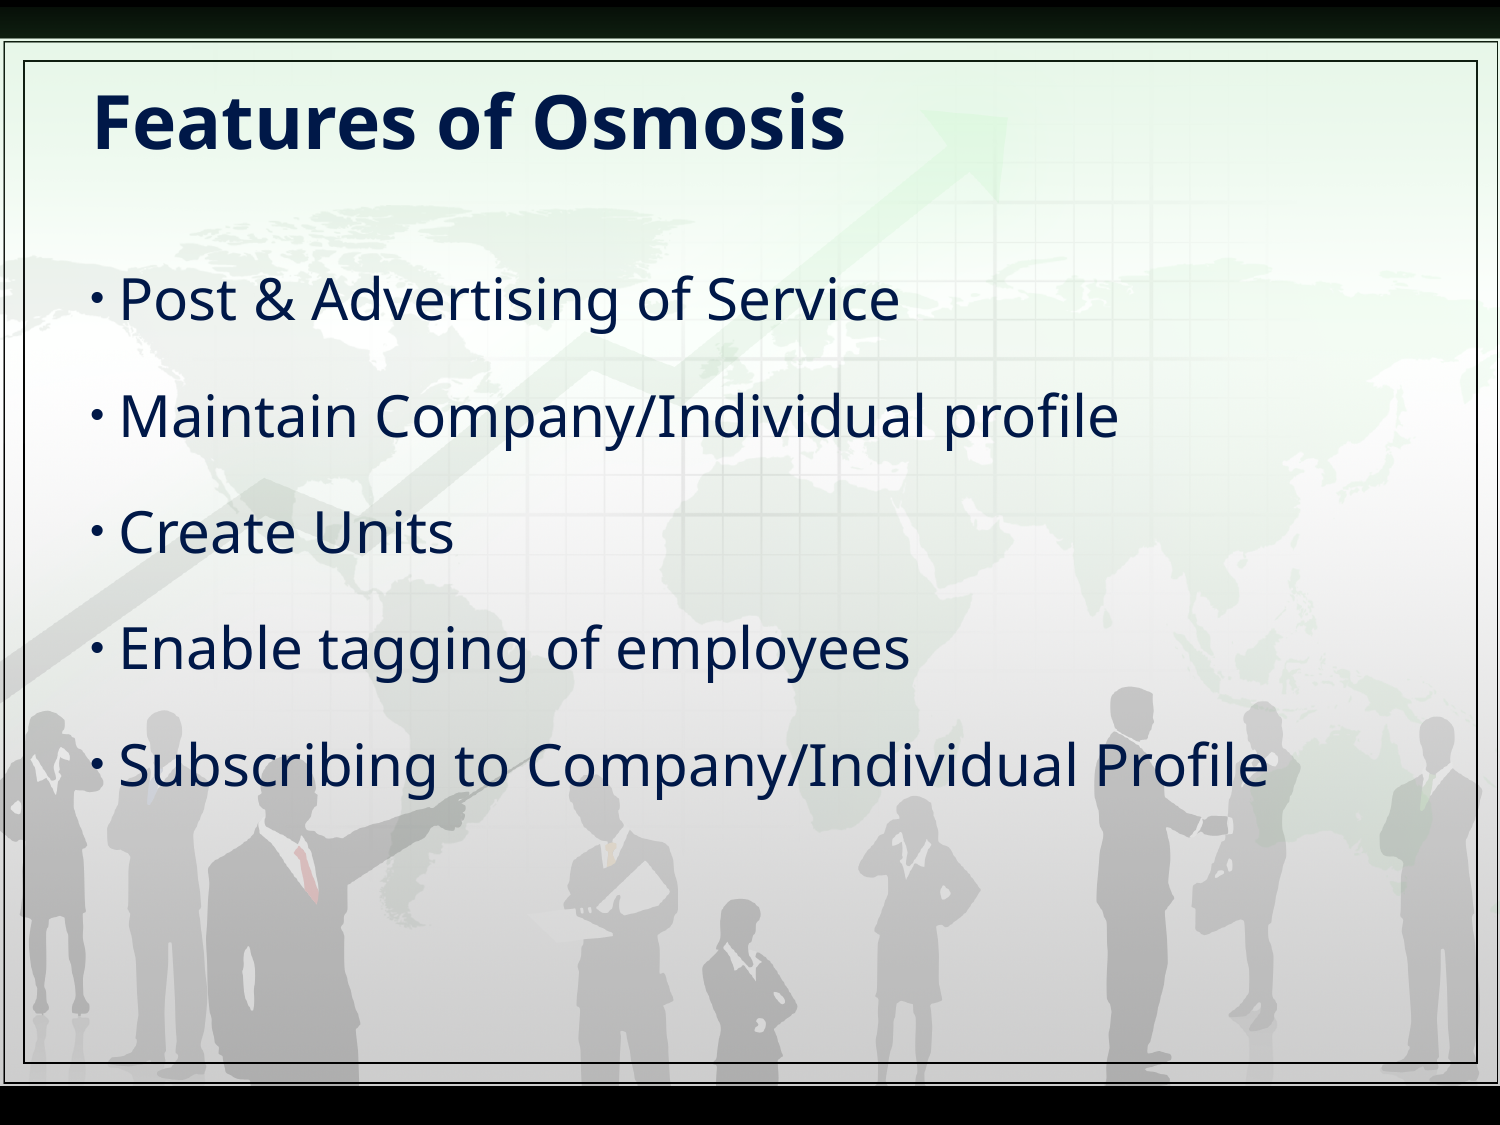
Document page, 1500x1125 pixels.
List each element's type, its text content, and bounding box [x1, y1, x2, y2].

title Features of Osmosis [76, 67, 1427, 173]
picture [0, 0, 1500, 1125]
list Post & Advertising of Service Maintain Company/Individual profile Create Units Enable tagging of employees Subscribing to Company/Individual Profile [75, 220, 1425, 1050]
